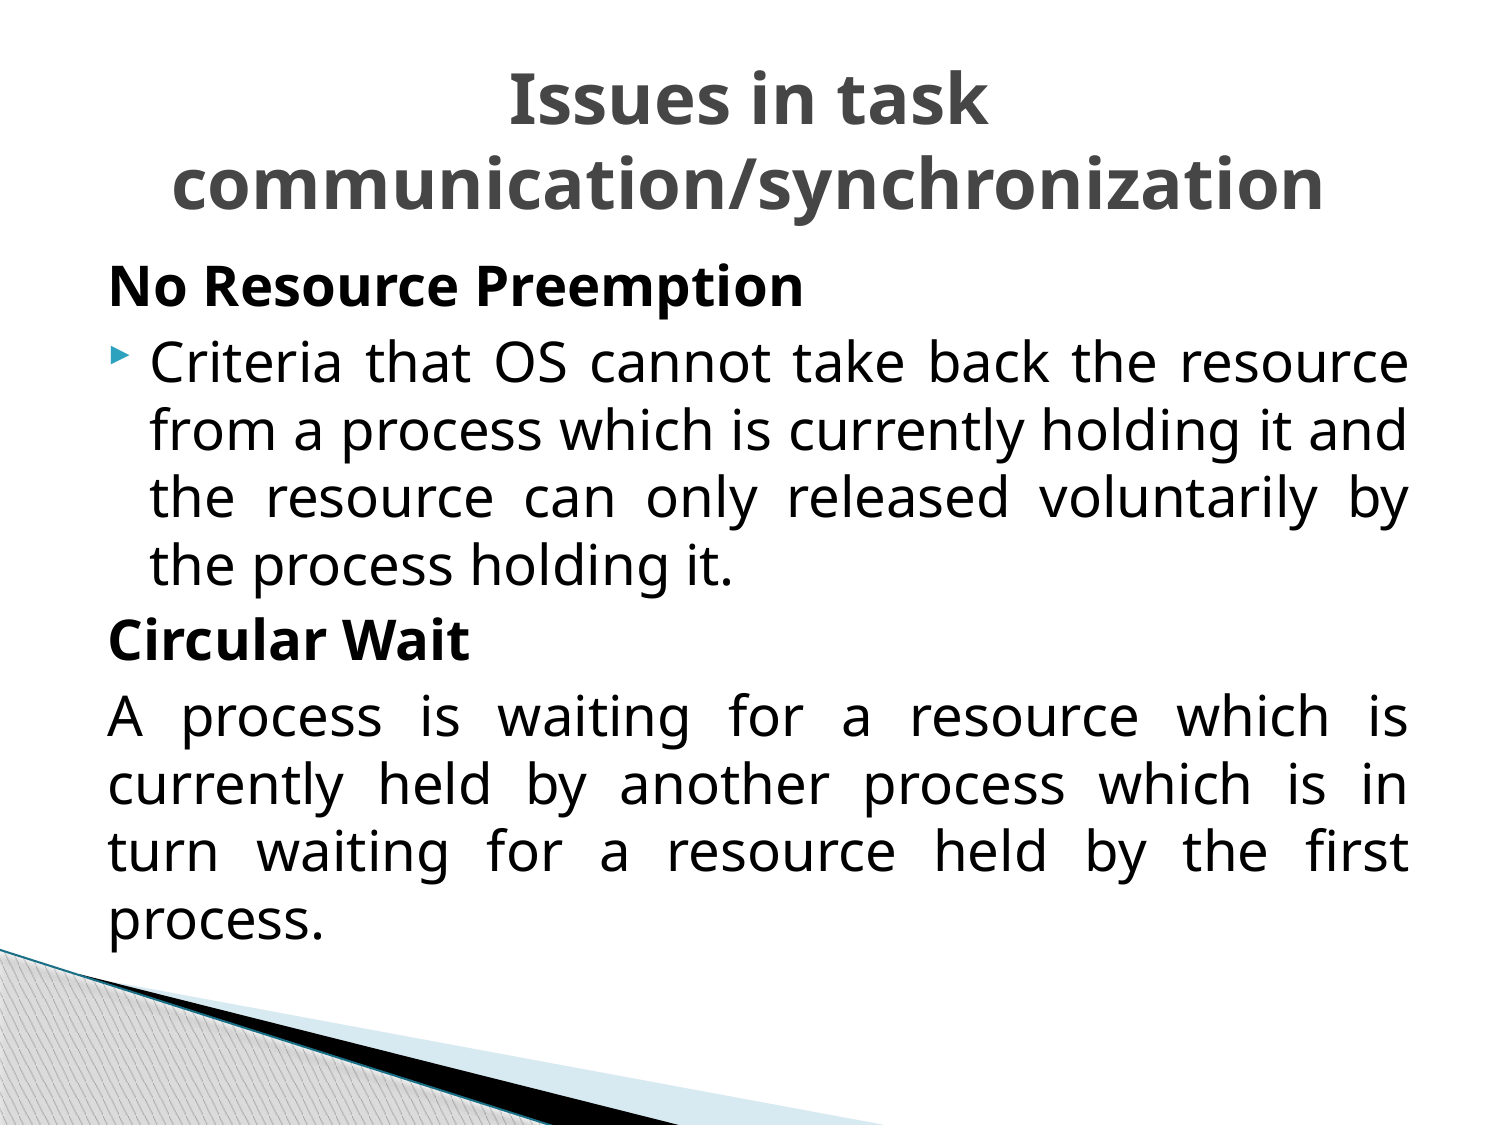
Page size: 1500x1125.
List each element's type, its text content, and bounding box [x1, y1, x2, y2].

title Issues in task communication/synchronization [75, 45, 1425, 233]
list No Resource Preemption Criteria that OS cannot take back the resource from a process which is currently holding it and the resource can only released voluntarily by the process holding it. Circular Wait A process is waiting for a resource which is currently held by another process which is in turn waiting for a resource held by the first process. [75, 243, 1425, 986]
